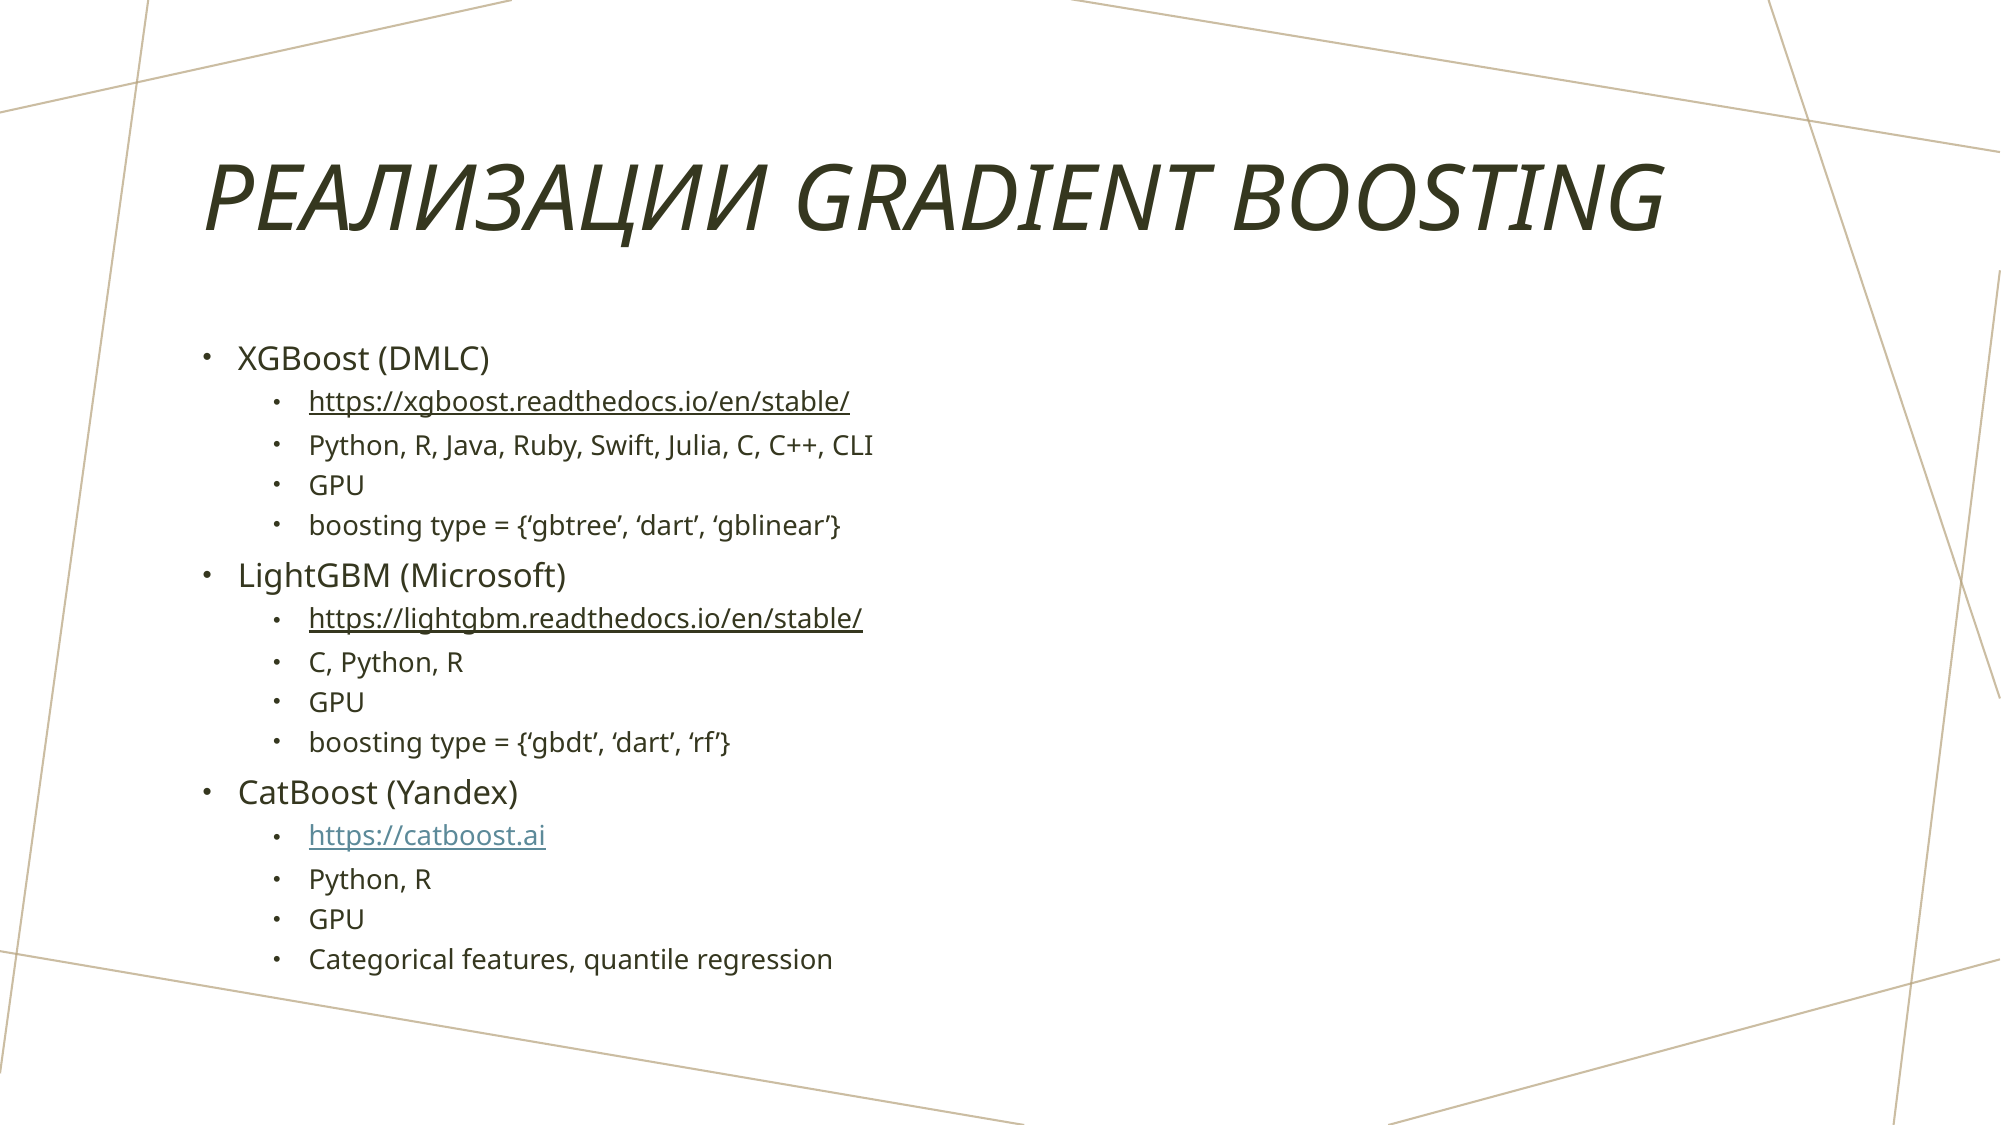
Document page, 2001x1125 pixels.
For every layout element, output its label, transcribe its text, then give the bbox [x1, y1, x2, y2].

title Реализации Gradient Boosting [187, 87, 1813, 315]
list XGBoost (DMLC) https://xgboost.readthedocs.io/en/stable/ Python, R, Java, Ruby, Swift, Julia, C, C++, CLI GPU boosting type = {‘gbtree’, ‘dart’, ‘gblinear’} LightGBM (Microsoft) https://lightgbm.readthedocs.io/en/stable/ C, Python, R GPU boosting type = {‘gbdt’, ‘dart’, ‘rf’} CatBoost (Yandex) https://catboost.ai Python, R GPU Categorical features, quantile regression [187, 329, 1813, 990]
